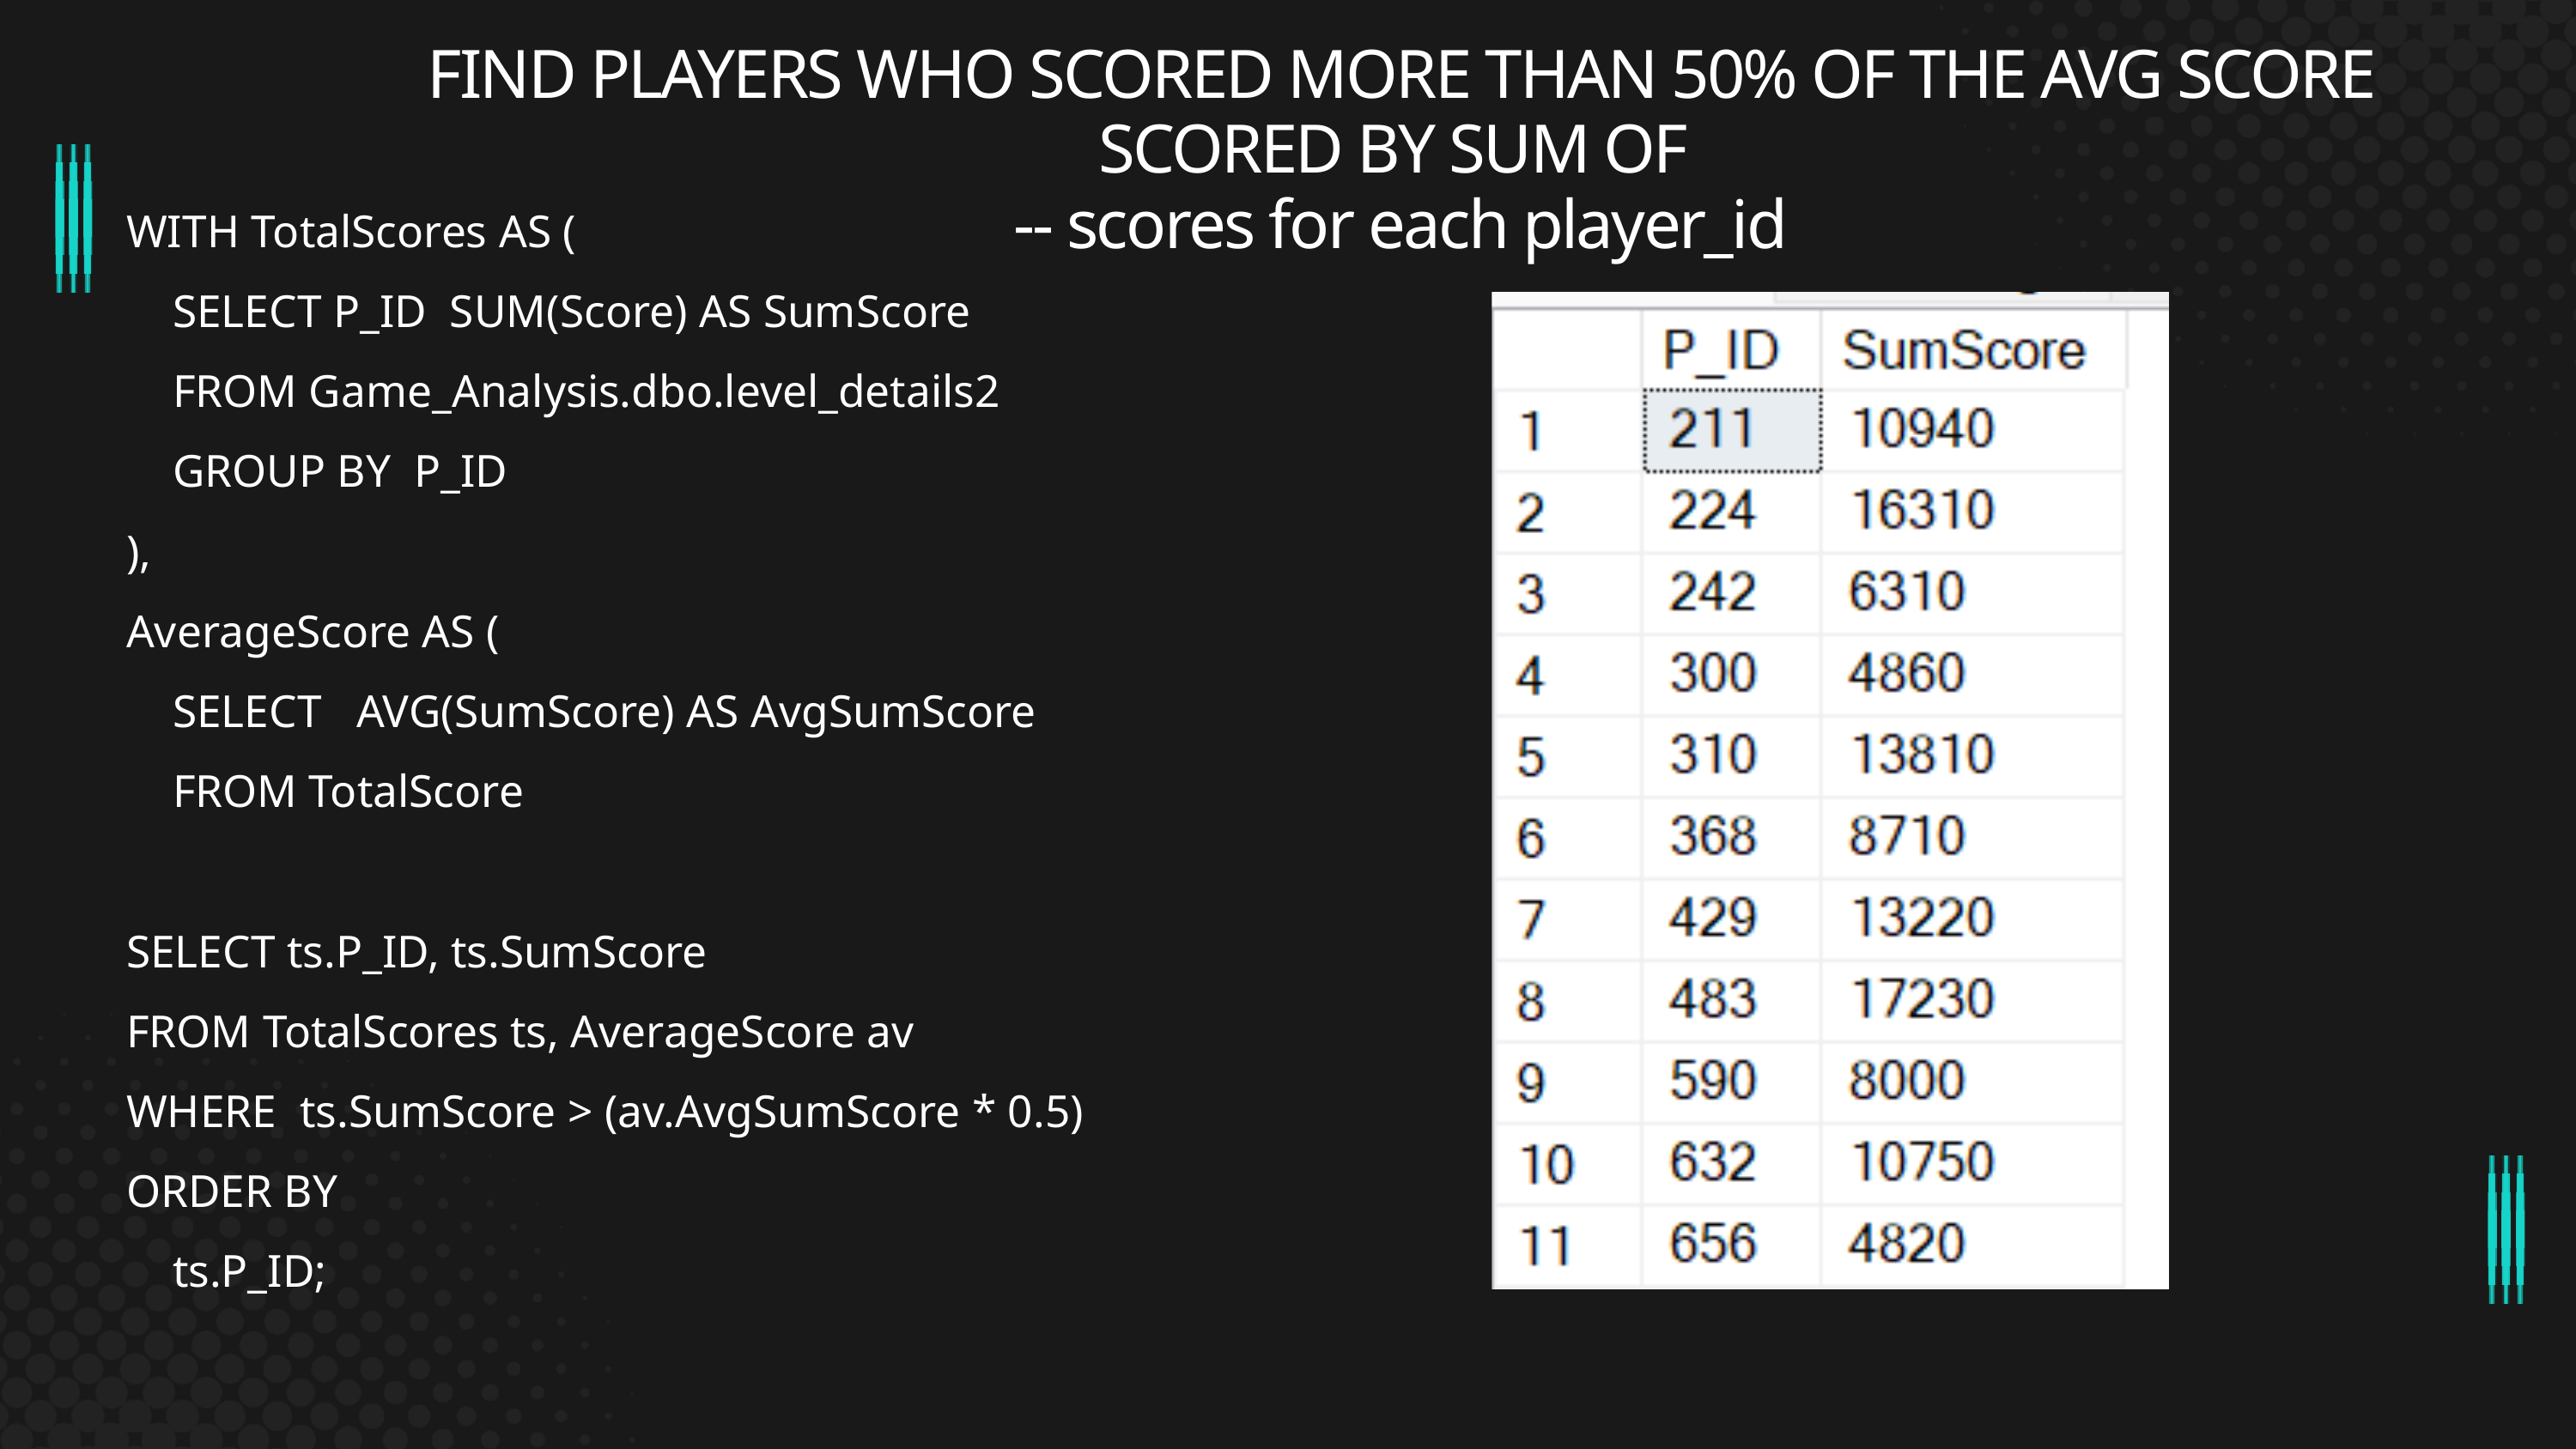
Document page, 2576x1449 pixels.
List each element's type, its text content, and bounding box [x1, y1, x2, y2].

text_box [0, 1013, 659, 1449]
text_box [1492, 292, 2170, 1289]
text_box [1917, 0, 2576, 176]
text_box [2488, 1297, 2525, 1304]
text_box [55, 144, 93, 293]
text_box FIND PLAYERS WHO SCORED MORE THAN 50% OF THE AVG SCORE SCORED BY SUM OF -- scores for each player_id [370, 36, 2432, 262]
text_box WITH TotalScores AS ( SELECT P_ID SUM(Score) AS SumScore FROM Game_Analysis.dbo.level_details2 GROUP BY P_ID ), AverageScore AS ( SELECT AVG(SumScore) AS AvgSumScore FROM TotalScore SELECT ts.P_ID, ts.SumScore FROM TotalScores ts, AverageScore av WHERE ts.SumScore > (av.AvgSumScore * 0.5) ORDER BY ts.P_ID; [126, 176, 2576, 1297]
